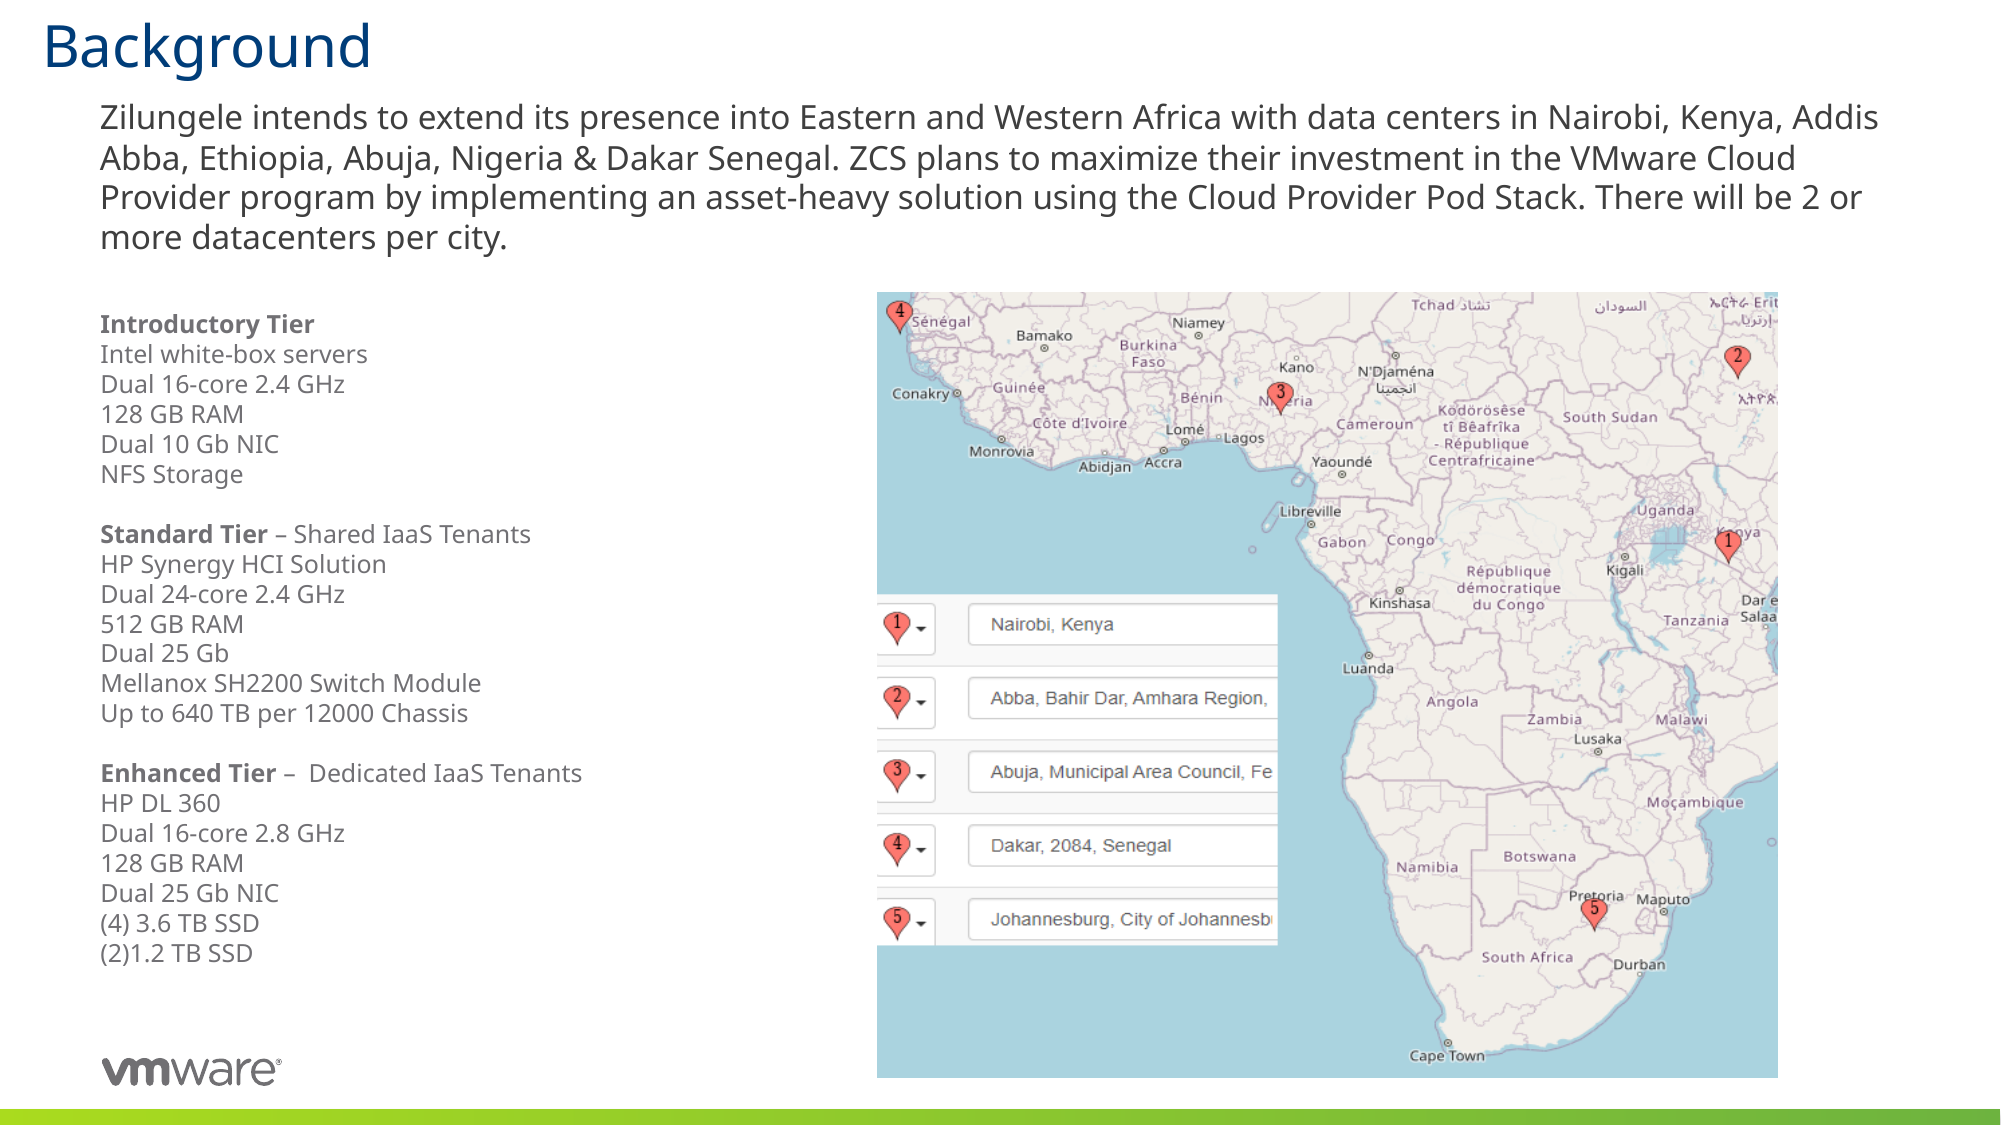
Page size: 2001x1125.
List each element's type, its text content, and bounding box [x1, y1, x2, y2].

text_box Introductory Tier Intel white-box servers Dual 16-core 2.4 GHz 128 GB RAM Dual 10 Gb NIC NFS Storage Standard Tier – Shared IaaS Tenants HP Synergy HCI Solution Dual 24-core 2.4 GHz 512 GB RAM Dual 25 Gb Mellanox SH2200 Switch Module Up to 640 TB per 12000 Chassis Enhanced Tier – Dedicated IaaS Tenants HP DL 360 Dual 16-core 2.8 GHz 128 GB RAM Dual 25 Gb NIC (4) 3.6 TB SSD (2)1.2 TB SSD [100, 308, 599, 998]
title Background [42, 22, 1843, 81]
picture [877, 292, 1779, 1078]
list Zilungele intends to extend its presence into Eastern and Western Africa with data centers in Nairobi, Kenya, Addis Abba, Ethiopia, Abuja, Nigeria & Dakar Senegal. ZCS plans to maximize their investment in the VMware Cloud Provider program by implementing an asset-heavy solution using the Cloud Provider Pod Stack. There will be 2 or more datacenters per city. [99, 96, 1900, 234]
